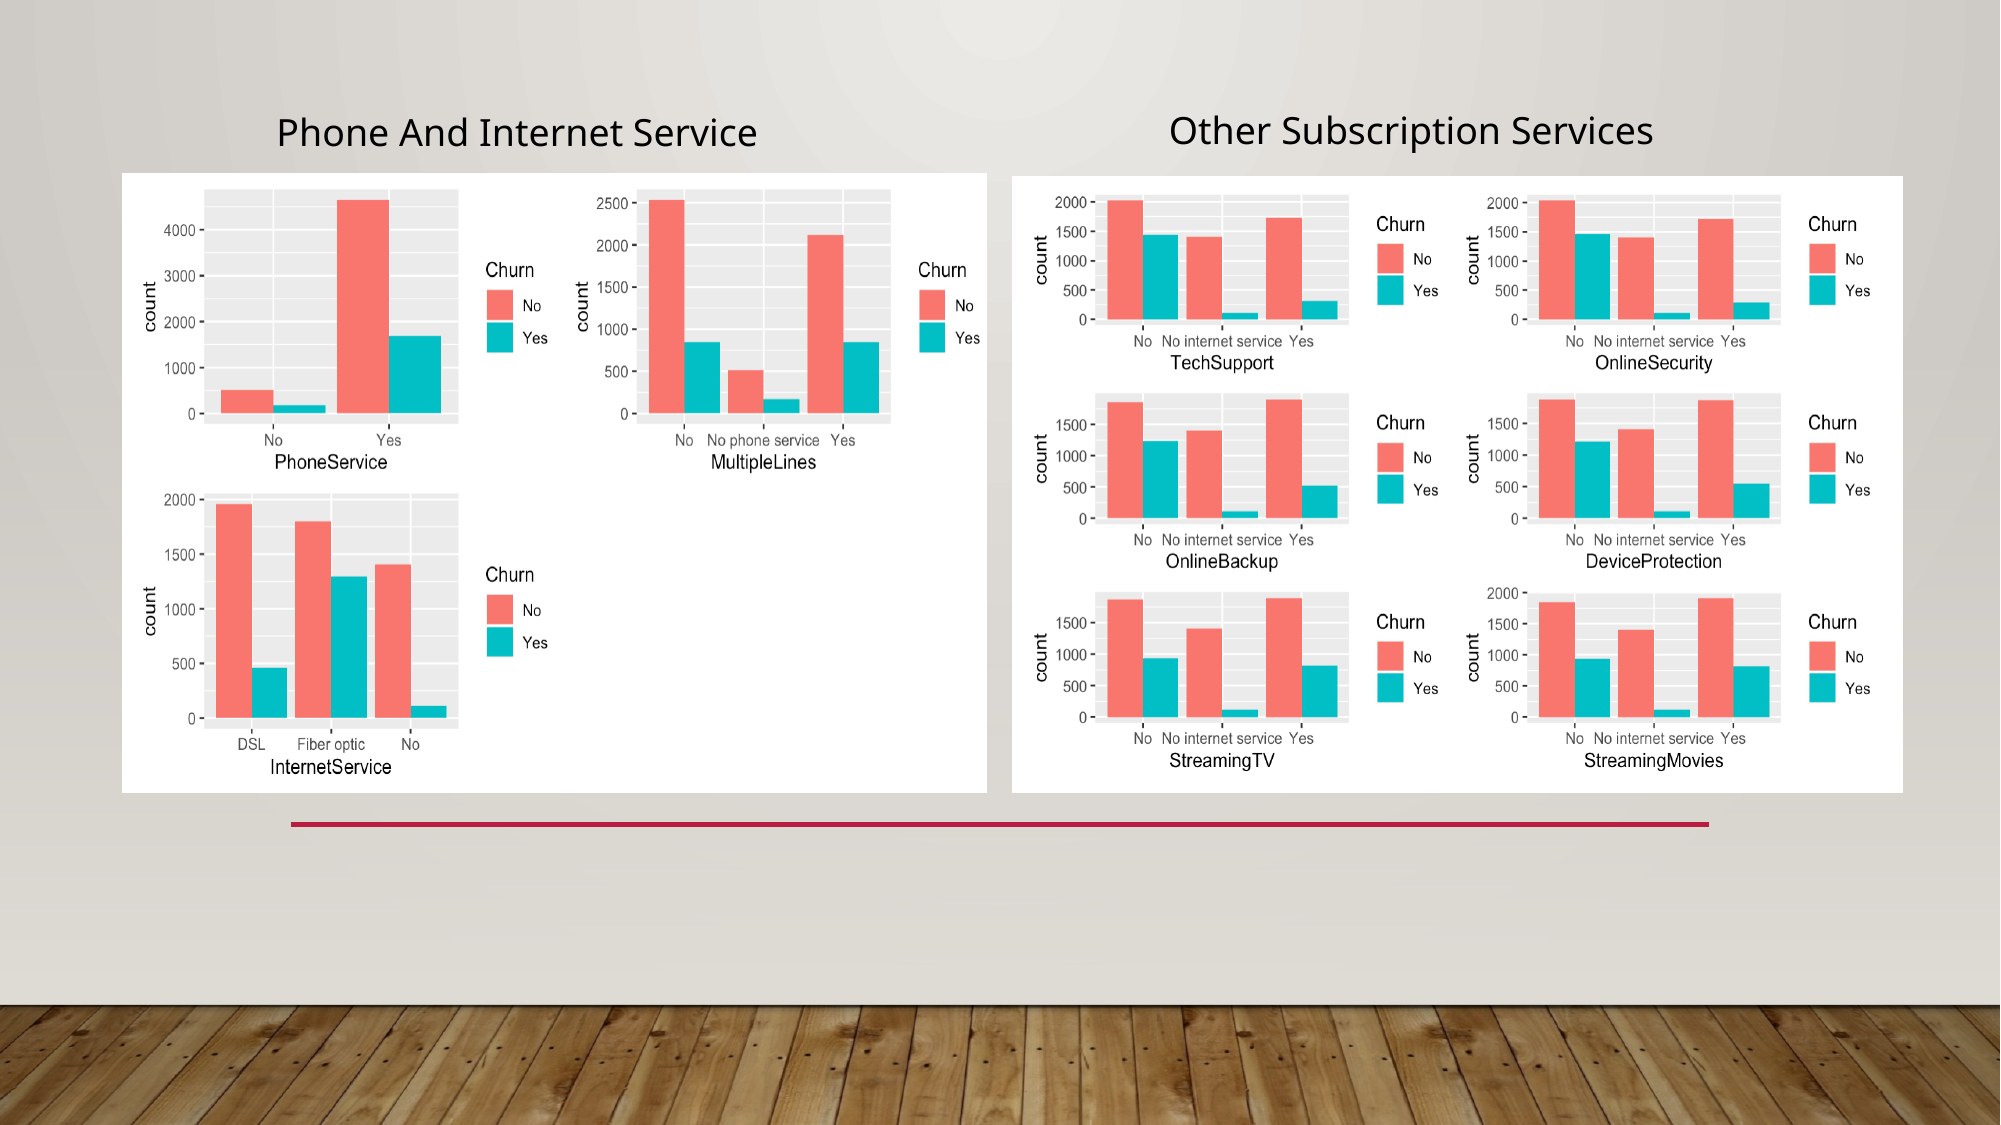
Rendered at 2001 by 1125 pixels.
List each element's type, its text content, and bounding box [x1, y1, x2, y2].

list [121, 172, 987, 794]
text_box Other Subscription Services [1154, 100, 1670, 160]
picture [0, 1006, 2000, 1125]
text_box Phone And Internet Service [261, 101, 774, 162]
text_box [0, 330, 2000, 1004]
picture [1011, 176, 1904, 794]
text_box [0, 0, 2000, 330]
